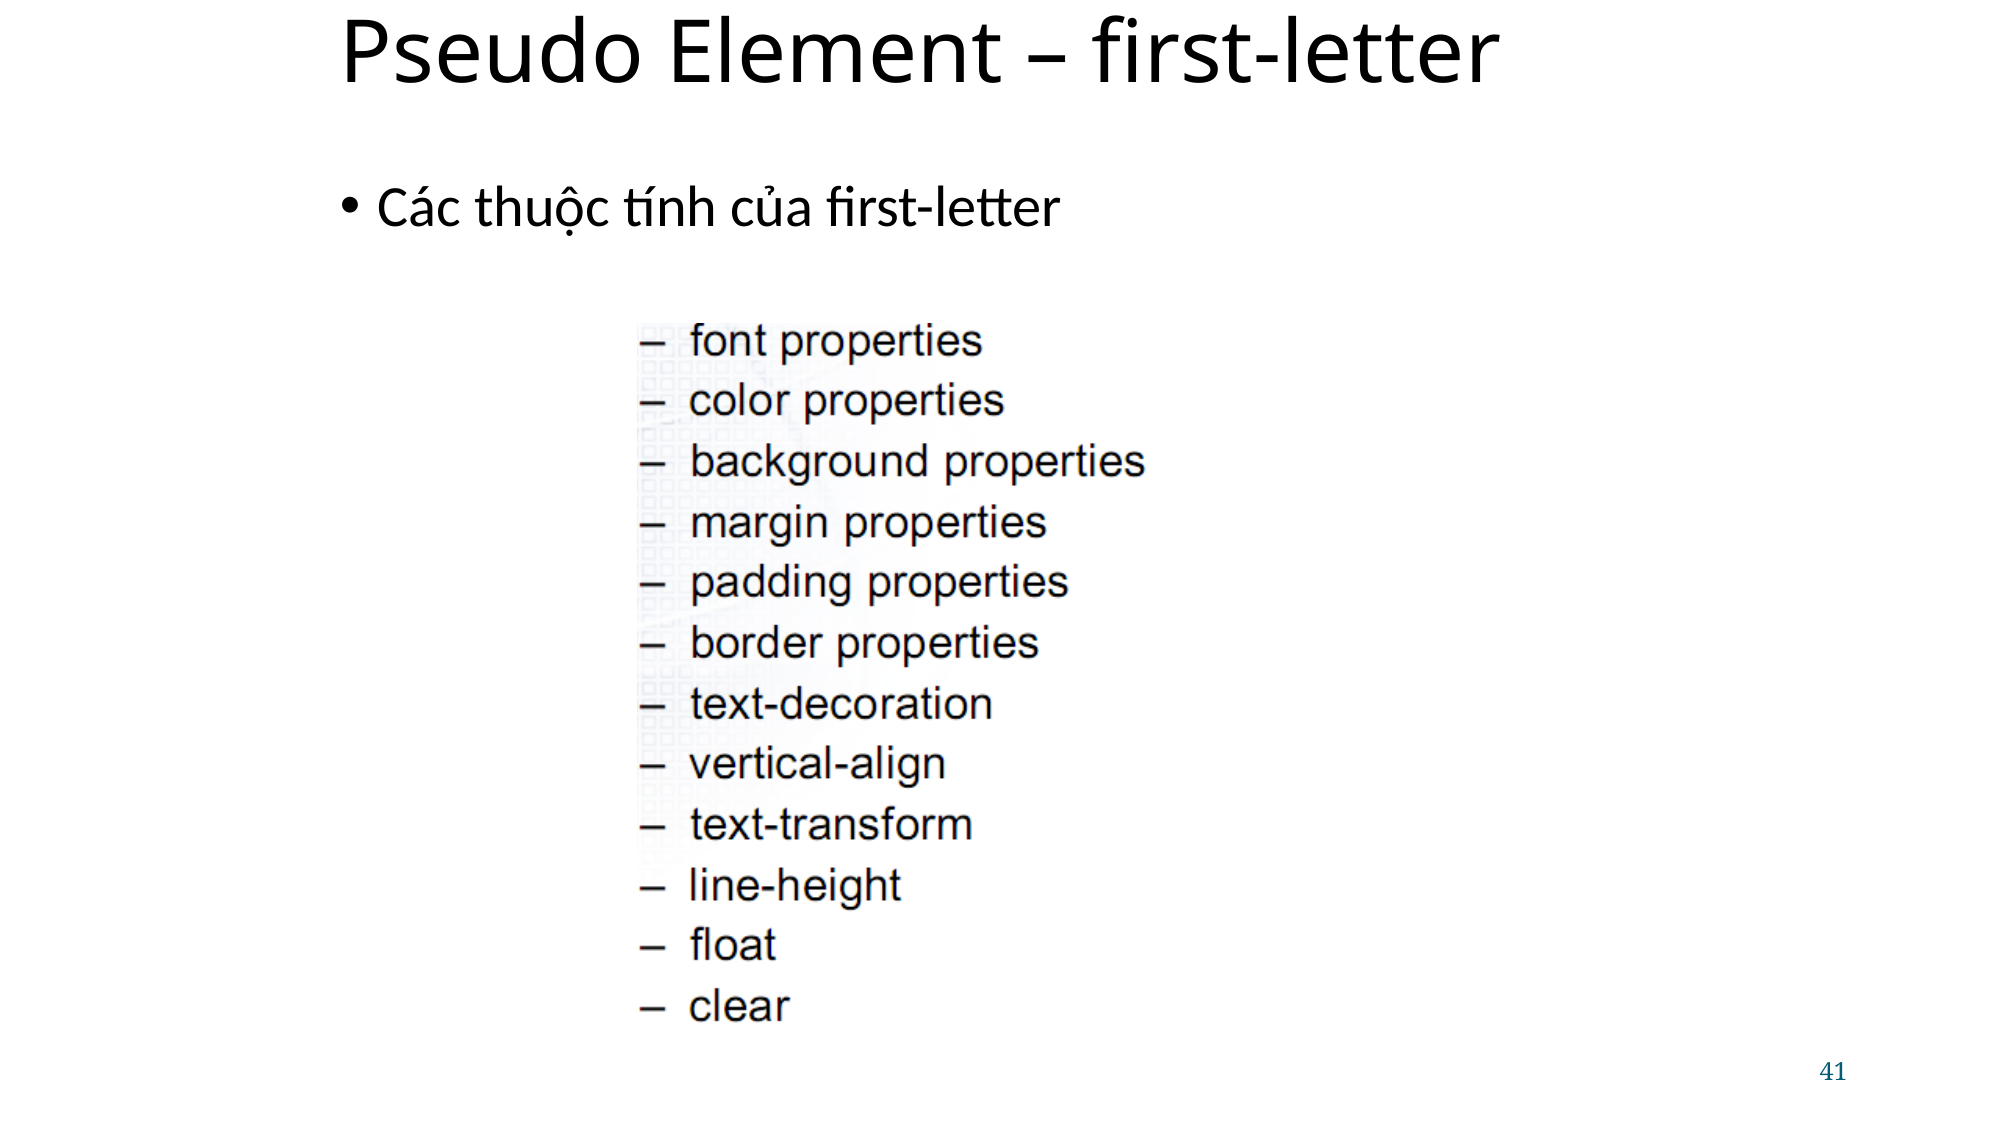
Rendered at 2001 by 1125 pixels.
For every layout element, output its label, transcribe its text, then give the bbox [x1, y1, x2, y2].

title Pseudo Element – first-letter [324, 0, 1713, 110]
picture [637, 323, 1147, 1026]
slide_number 41 [1412, 1042, 1863, 1103]
list Các thuộc tính của first-letter [324, 168, 1675, 957]
